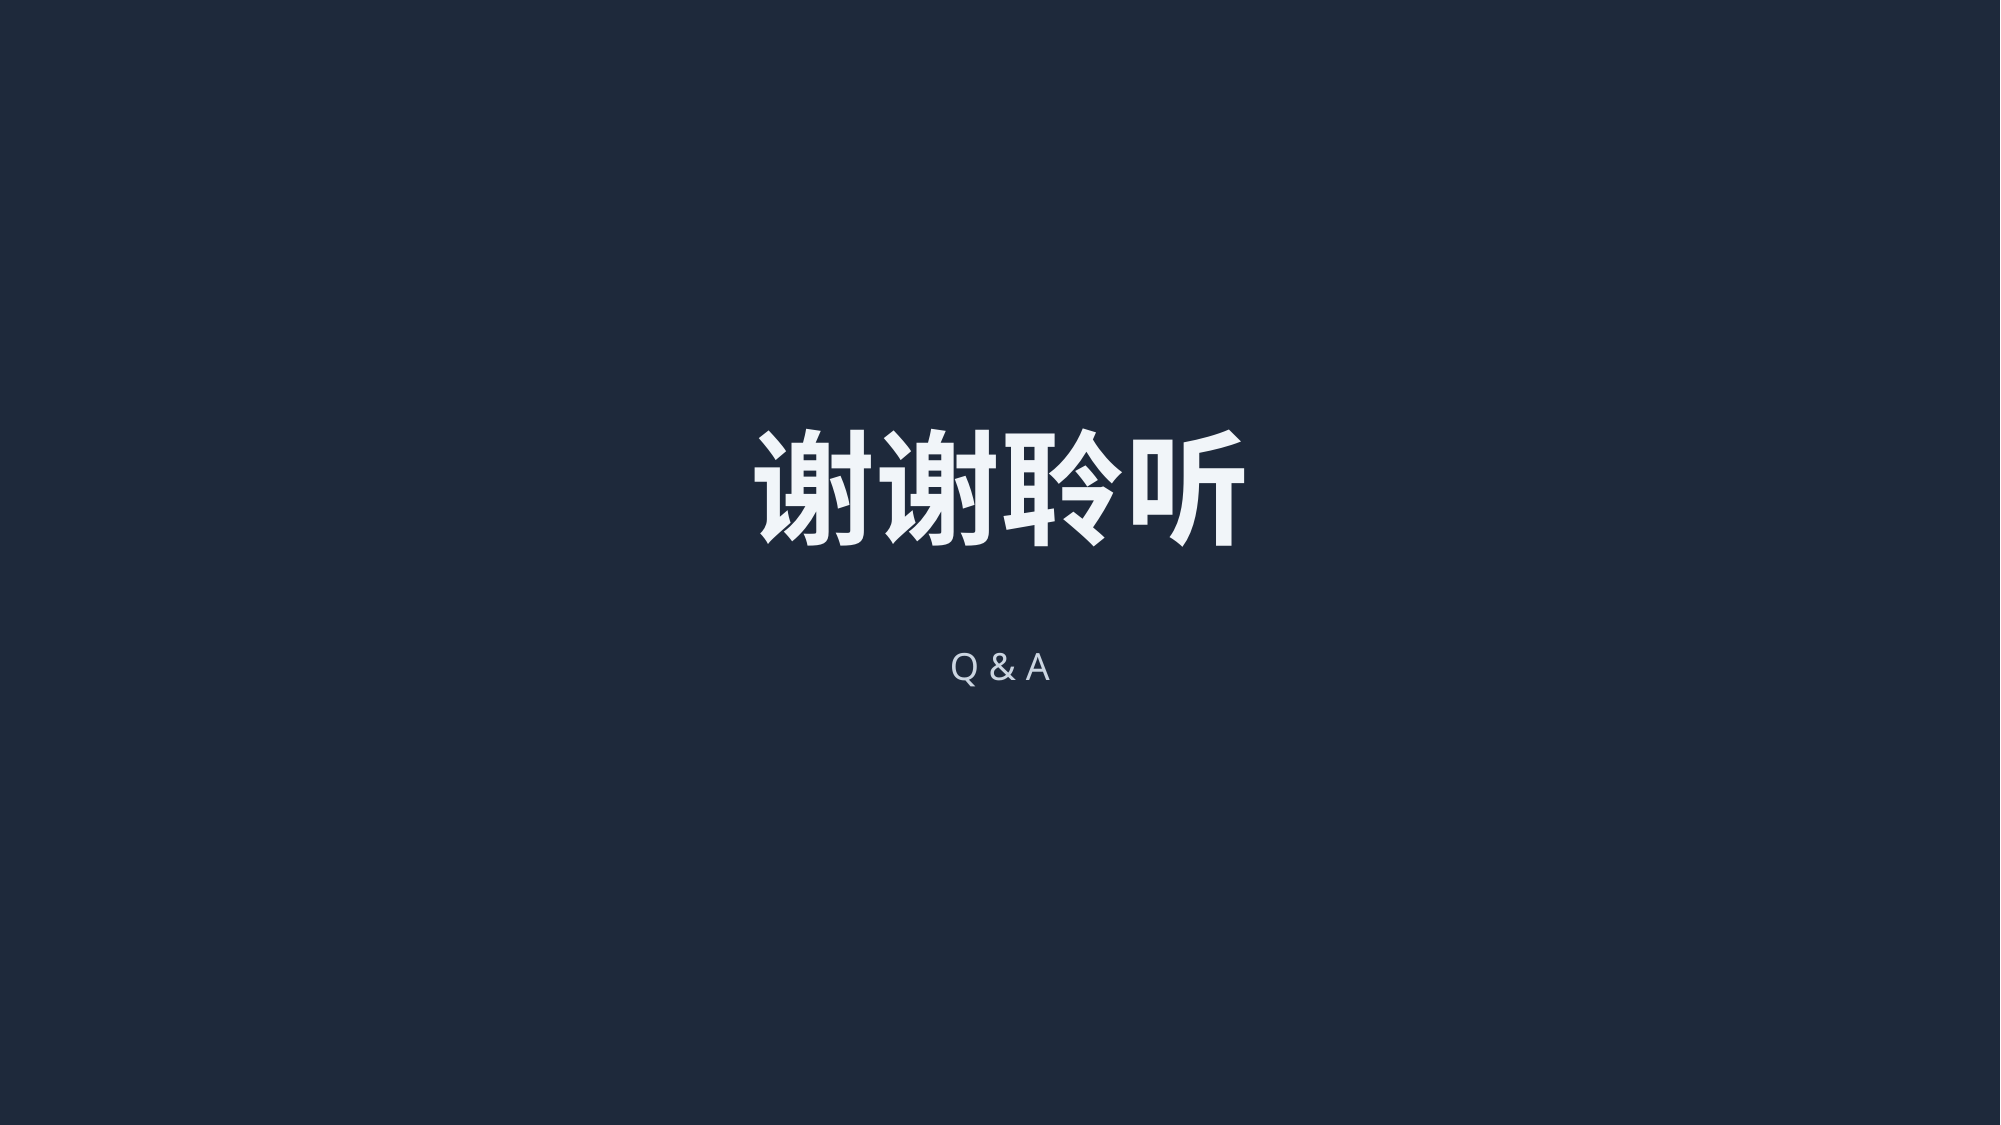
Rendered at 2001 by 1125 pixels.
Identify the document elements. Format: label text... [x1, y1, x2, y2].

text_box Q & A [93, 616, 1907, 689]
text_box 谢谢聆听 [48, 410, 1952, 561]
